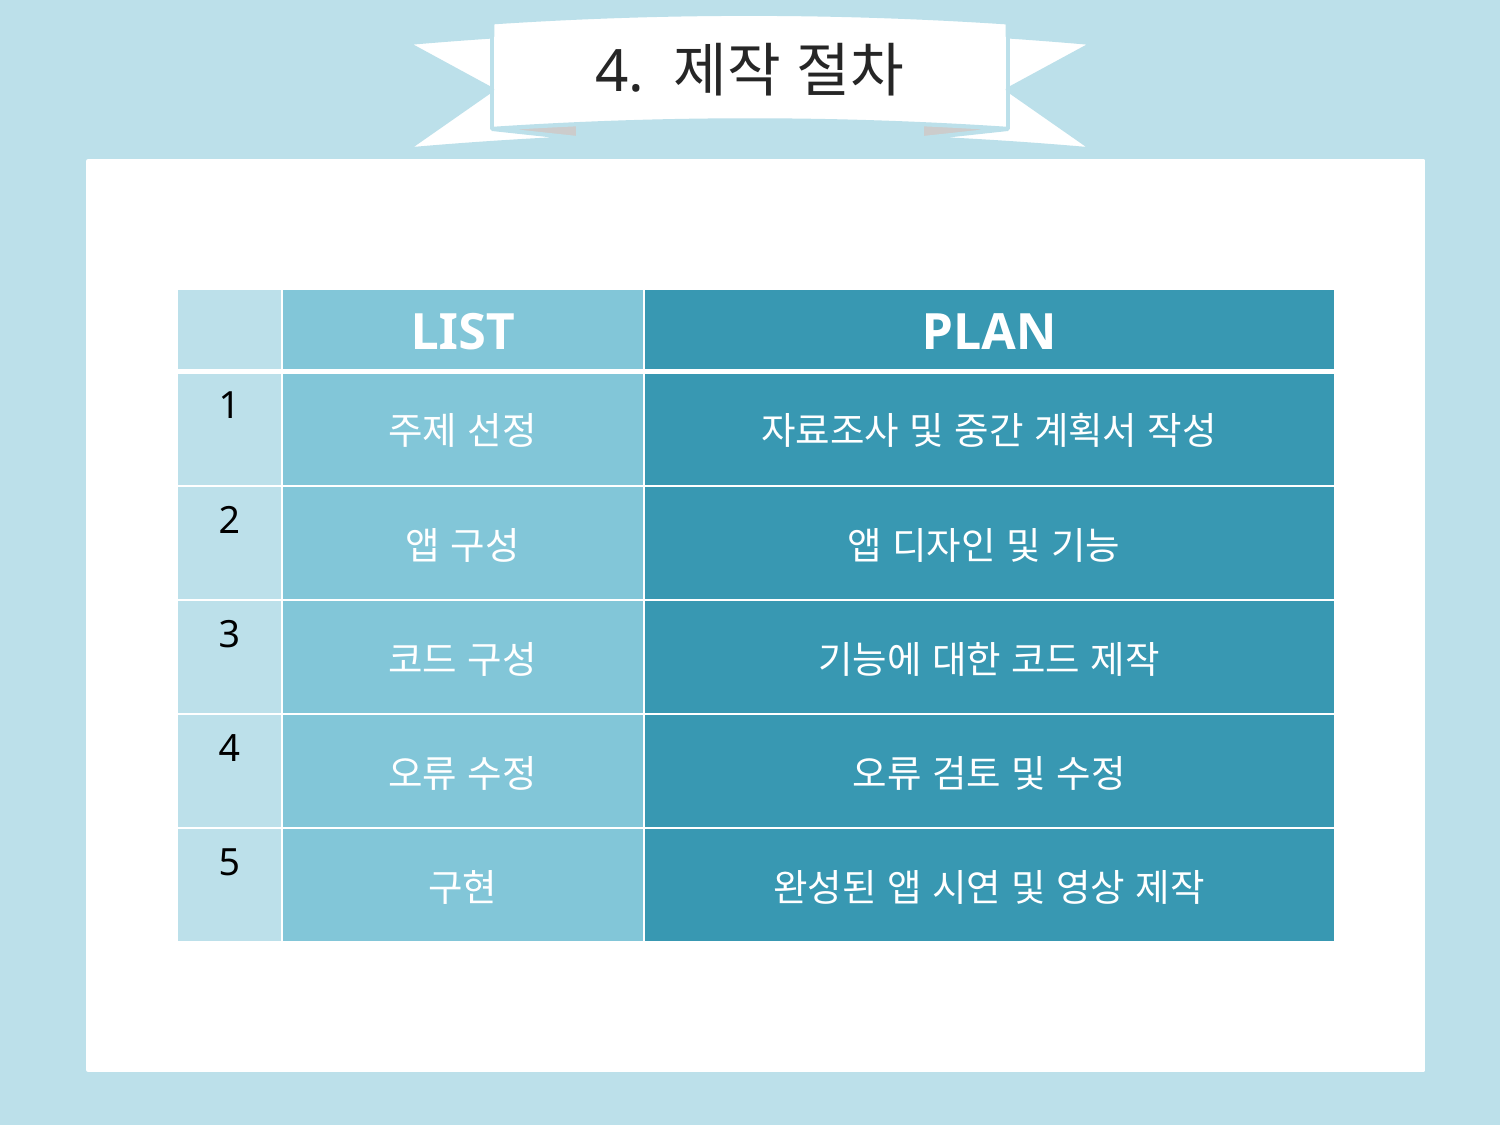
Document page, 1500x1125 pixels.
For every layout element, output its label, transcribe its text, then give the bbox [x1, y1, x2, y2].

table_cell 2 [178, 487, 281, 599]
table_cell 완성된 앱 시연 및 영상 제작 [645, 829, 1334, 941]
table_cell 코드 구성 [283, 601, 643, 713]
table_header LIST [283, 290, 643, 369]
table_cell 앱 디자인 및 기능 [645, 487, 1334, 599]
table_cell 앱 구성 [283, 487, 643, 599]
table_cell 주제 선정 [283, 374, 643, 485]
table_cell 오류 검토 및 수정 [645, 715, 1334, 827]
text_box [86, 159, 1425, 1072]
table_cell 5 [178, 829, 281, 941]
table_cell 오류 수정 [283, 715, 643, 827]
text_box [406, 13, 1094, 150]
table_cell 기능에 대한 코드 제작 [645, 601, 1334, 713]
table_cell 1 [178, 374, 281, 485]
table_cell 4 [178, 715, 281, 827]
table_cell 자료조사 및 중간 계획서 작성 [645, 374, 1334, 485]
table_header [178, 290, 281, 369]
table_cell 구현 [283, 829, 643, 941]
table_cell 3 [178, 601, 281, 713]
table_header PLAN [645, 290, 1334, 369]
